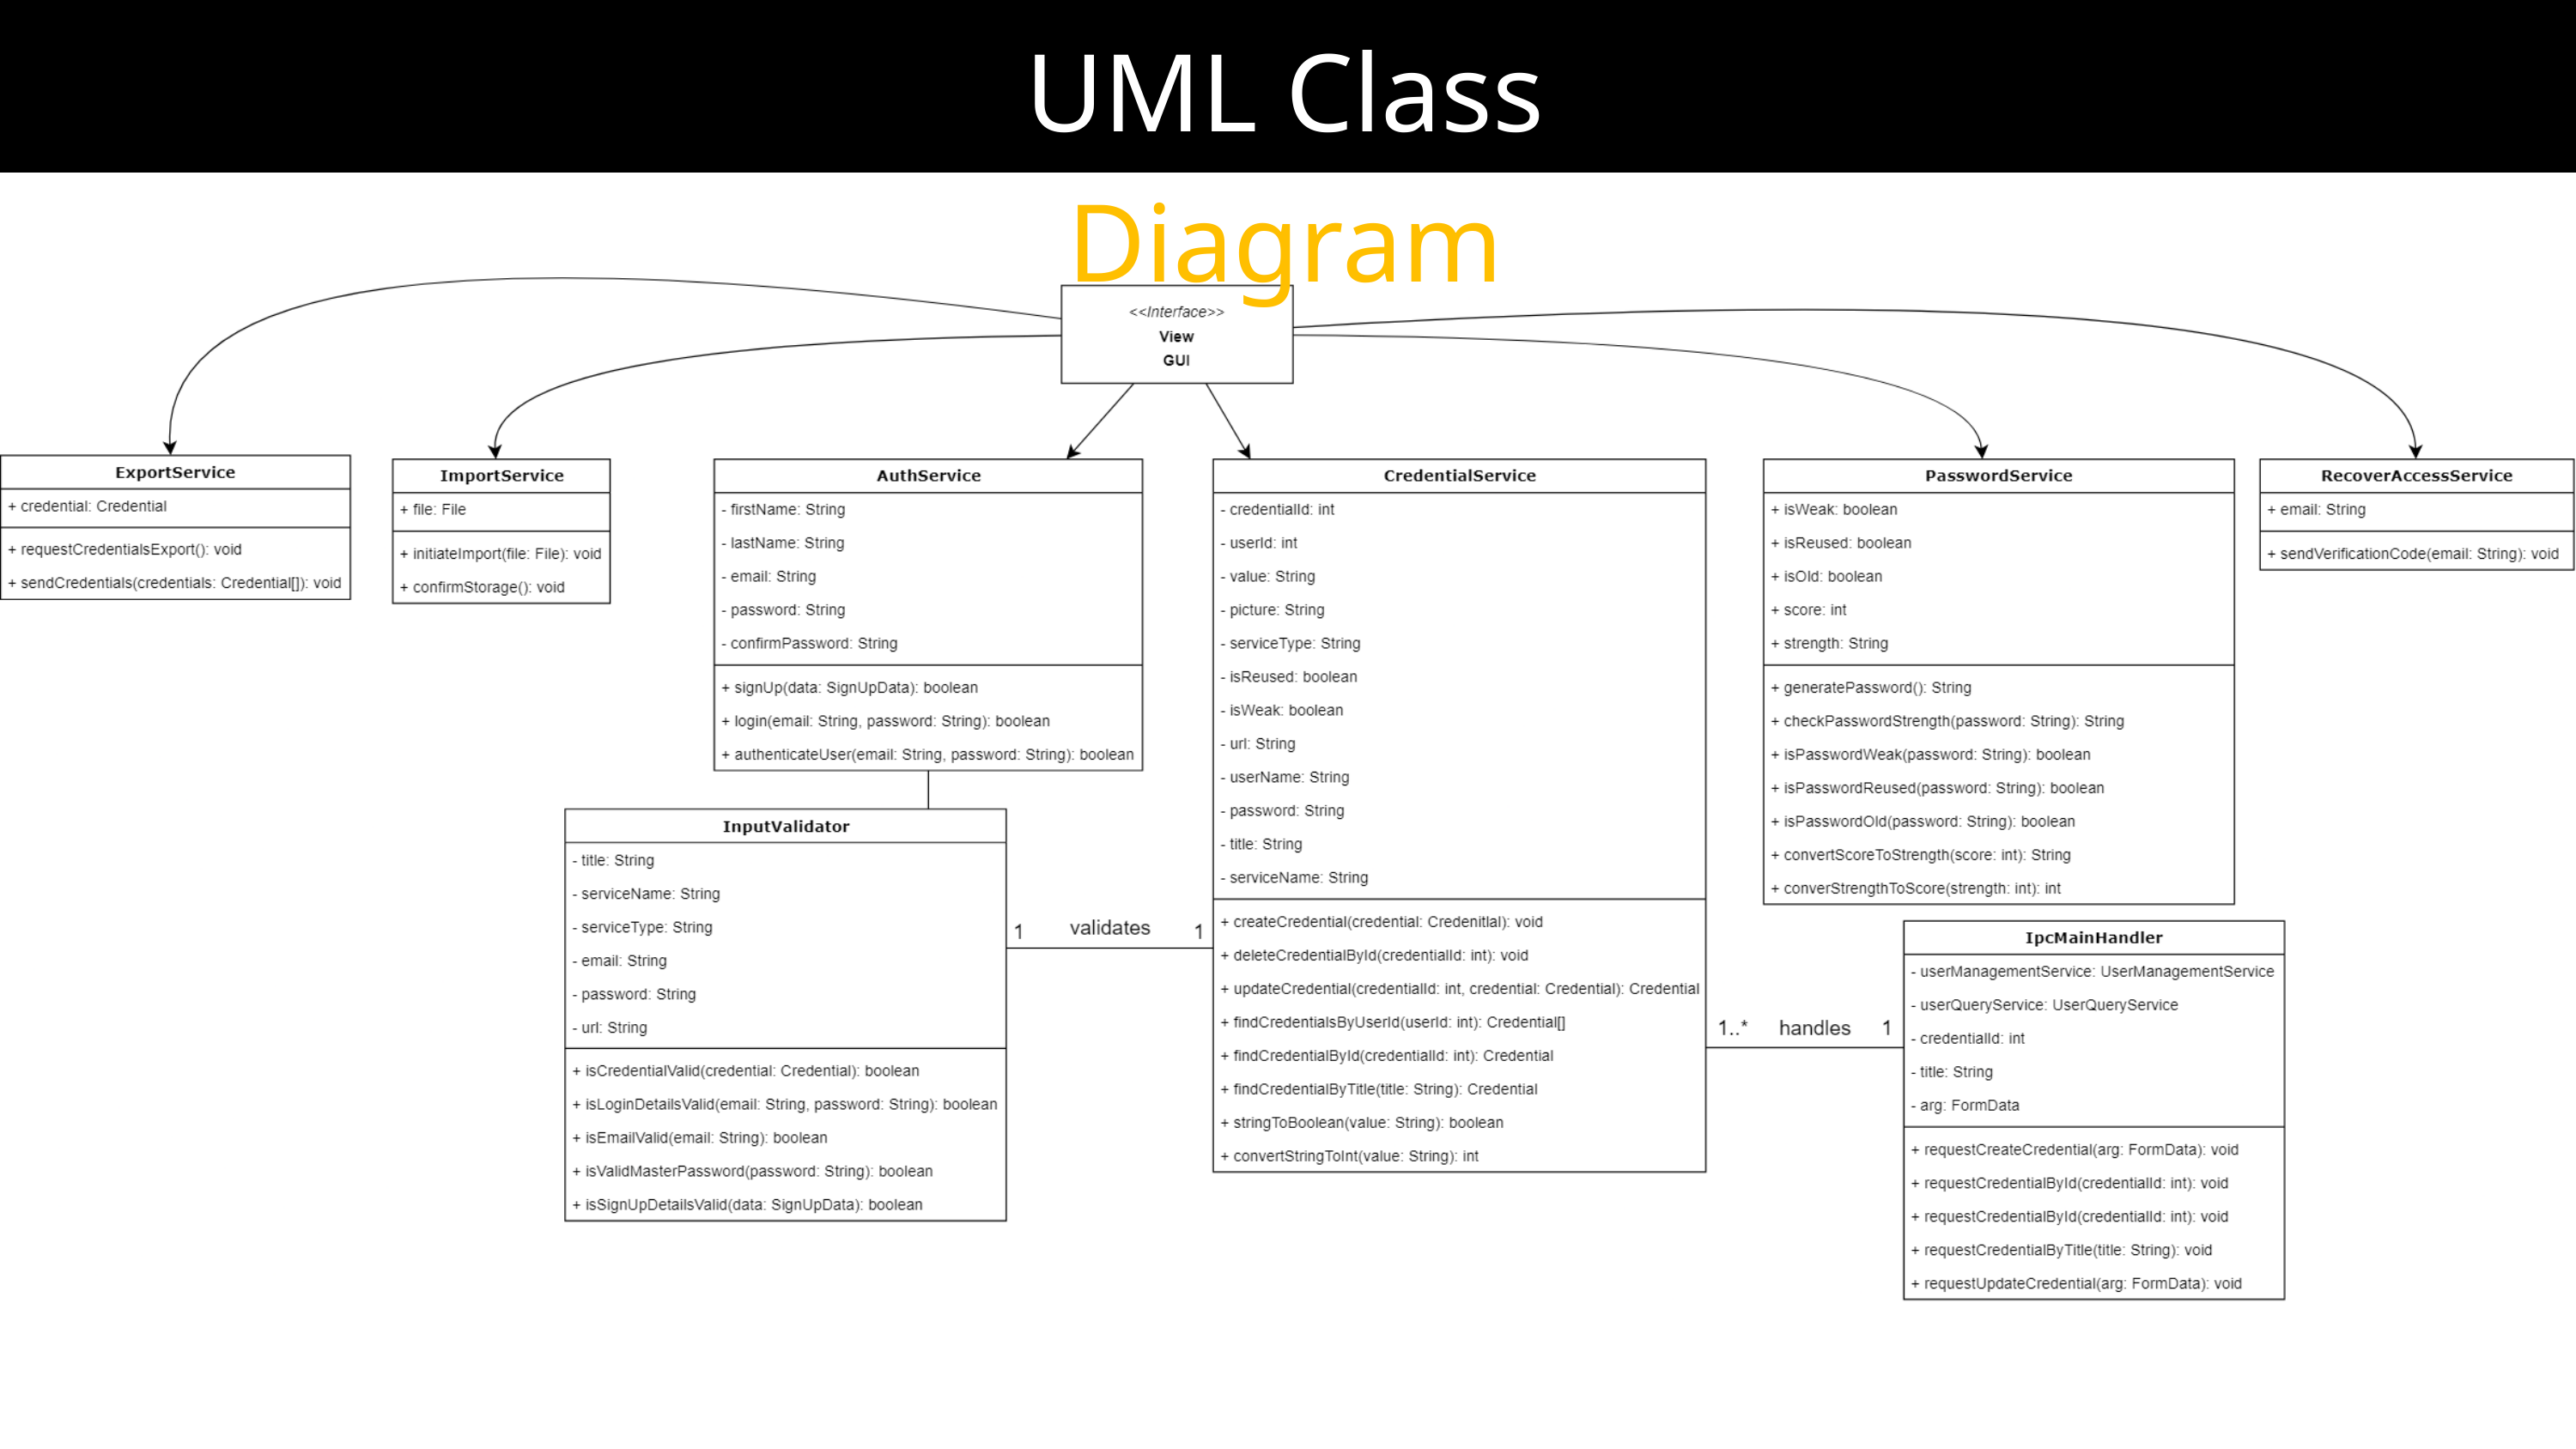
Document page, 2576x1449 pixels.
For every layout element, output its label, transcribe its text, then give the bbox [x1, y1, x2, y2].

text_box [0, 277, 2576, 1304]
text_box UML Class Diagram [810, 182, 1760, 304]
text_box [0, 0, 2576, 173]
